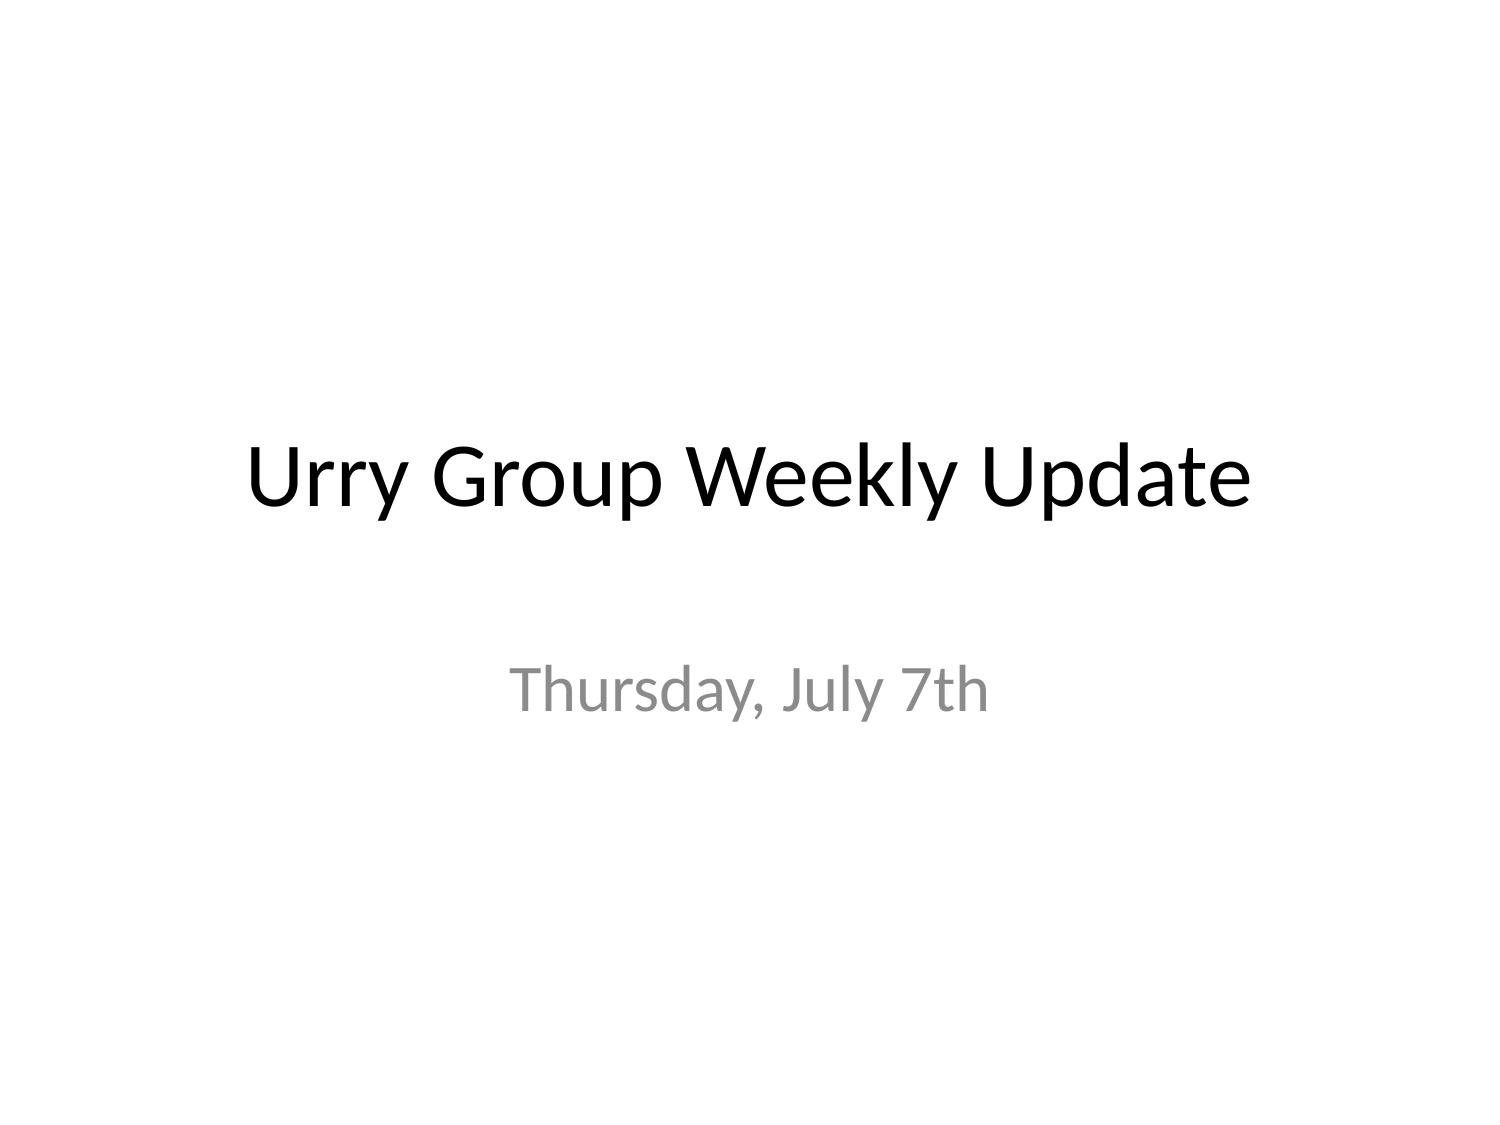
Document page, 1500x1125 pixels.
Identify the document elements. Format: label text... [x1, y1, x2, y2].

subtitle Thursday, July 7th [225, 637, 1275, 925]
title Urry Group Weekly Update [112, 349, 1388, 591]
